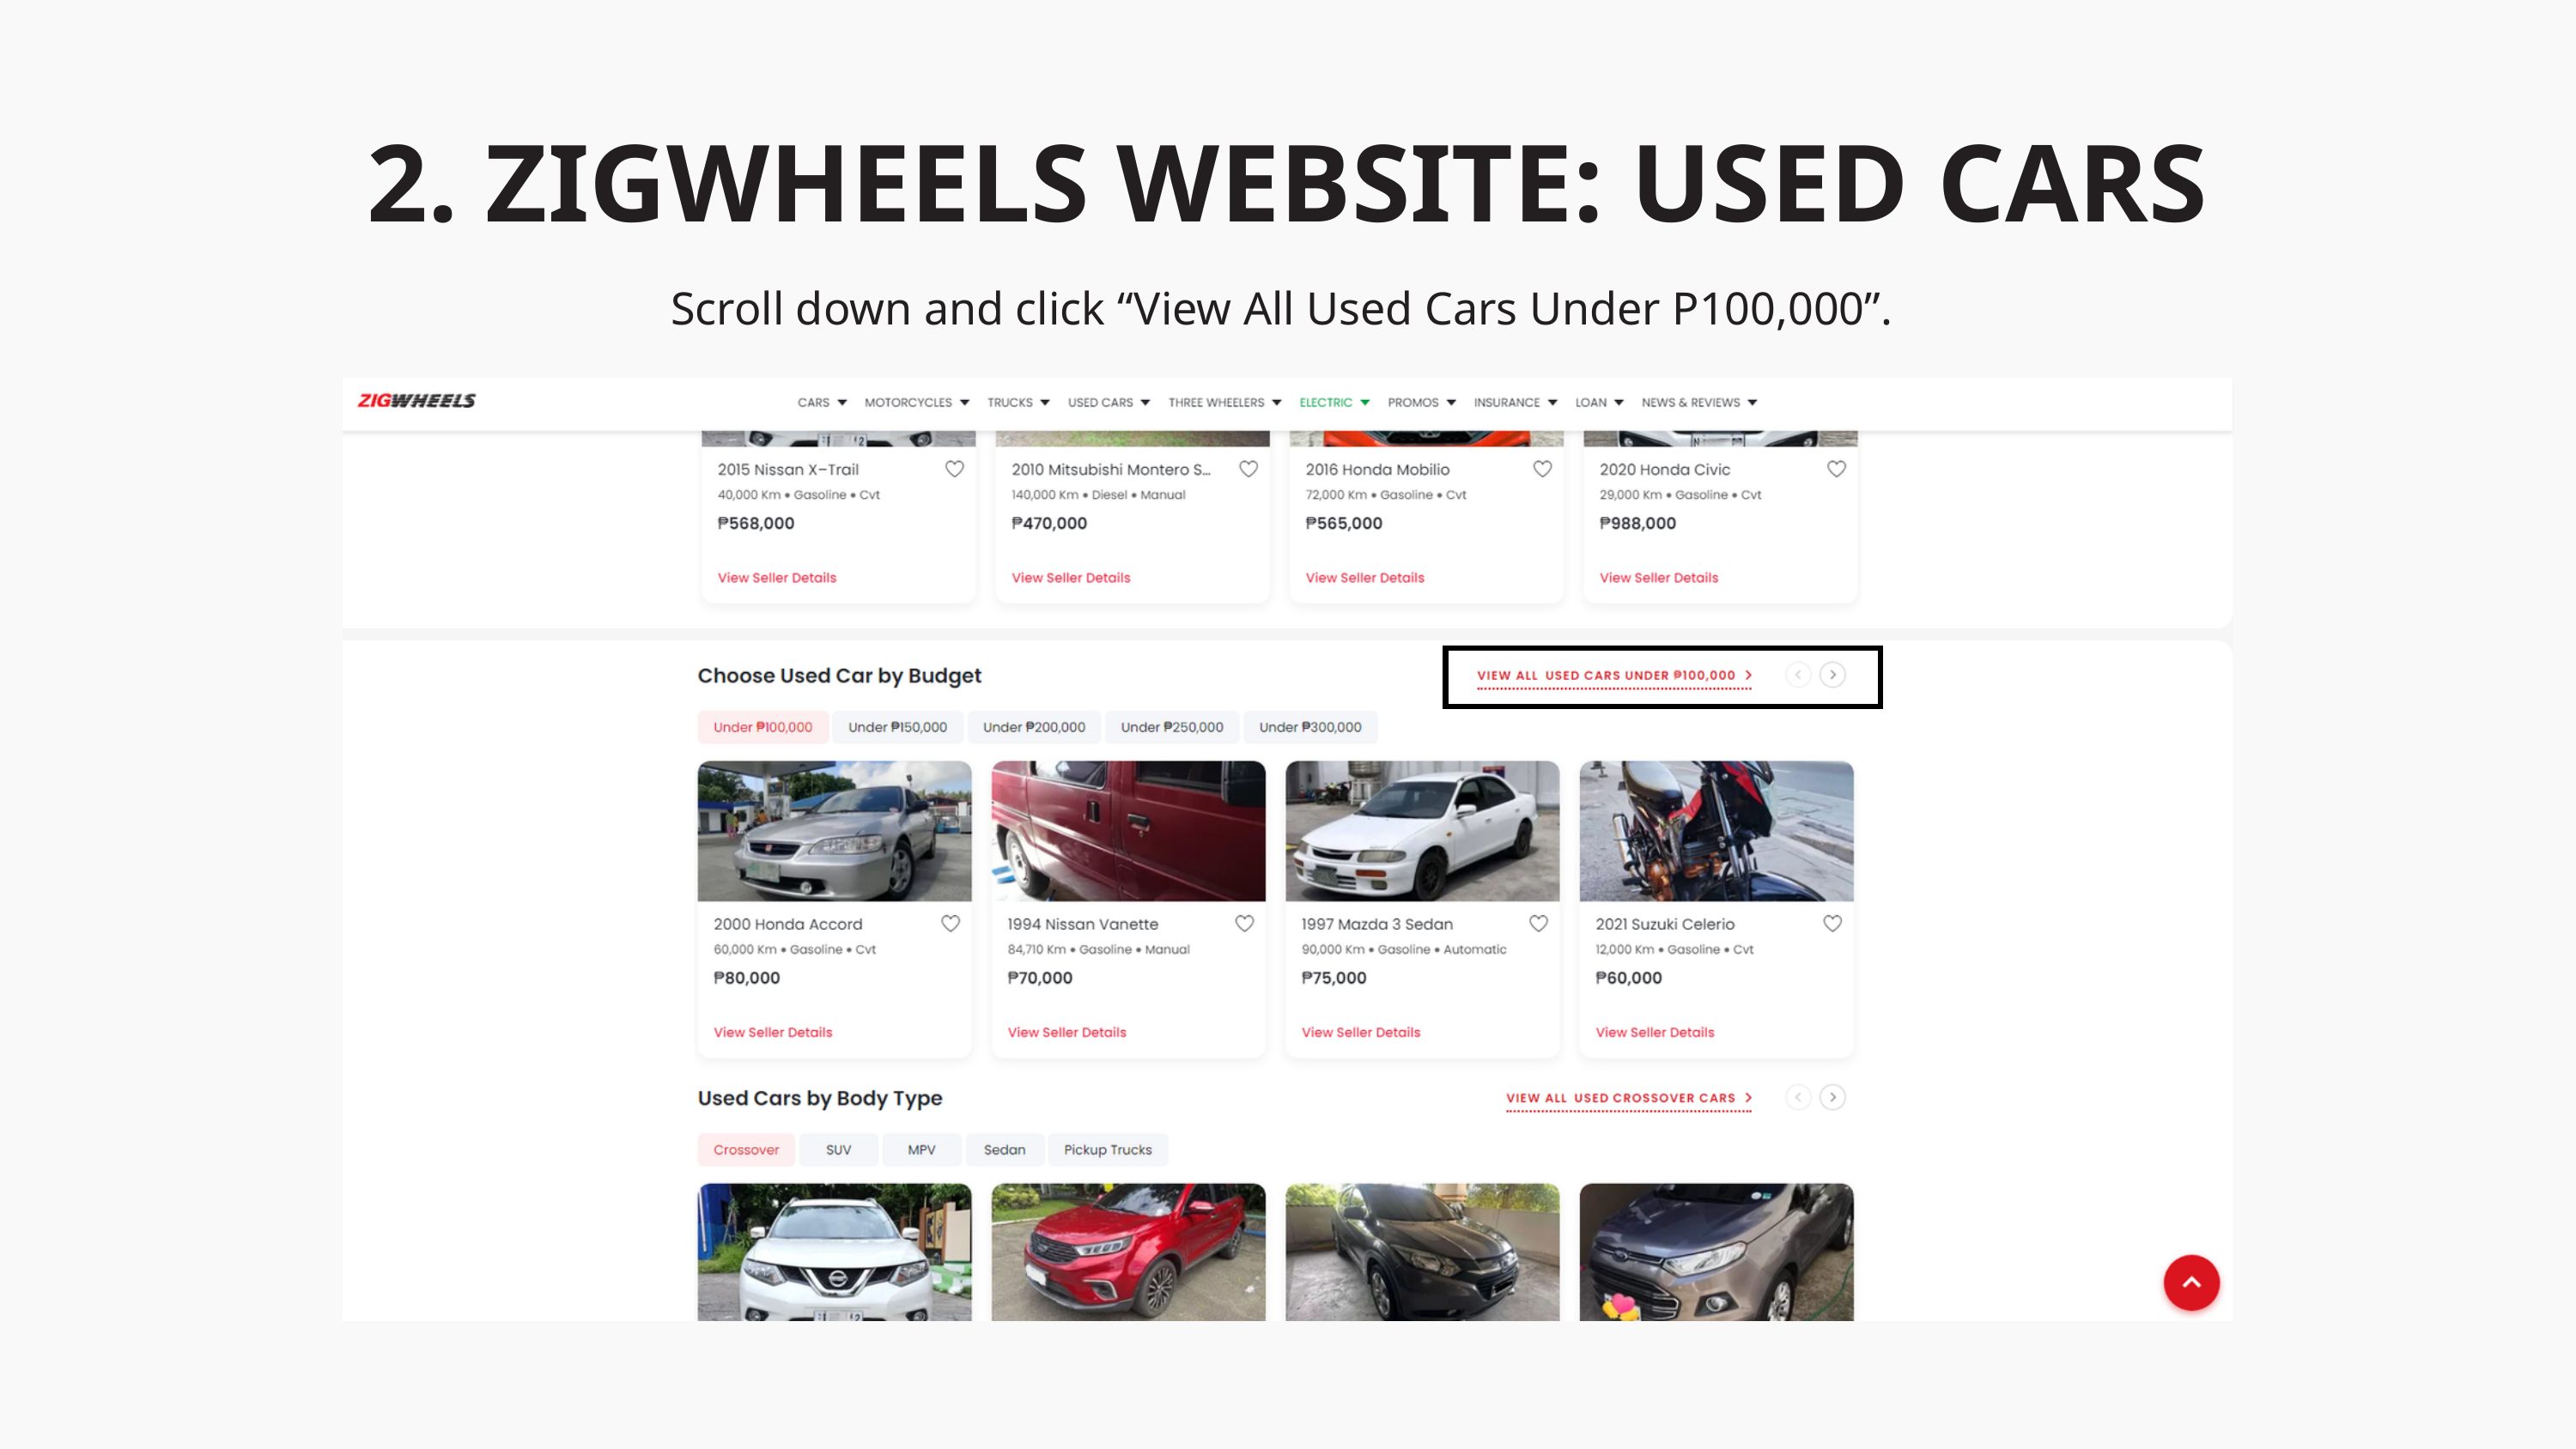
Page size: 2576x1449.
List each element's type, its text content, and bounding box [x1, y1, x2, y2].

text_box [1445, 637, 1881, 707]
text_box Scroll down and click “View All Used Cars Under P100,000”. [243, 260, 2333, 335]
text_box 2. ZIGWHEELS WEBSITE: USED CARS [314, 68, 2262, 244]
text_box [342, 378, 2234, 1321]
